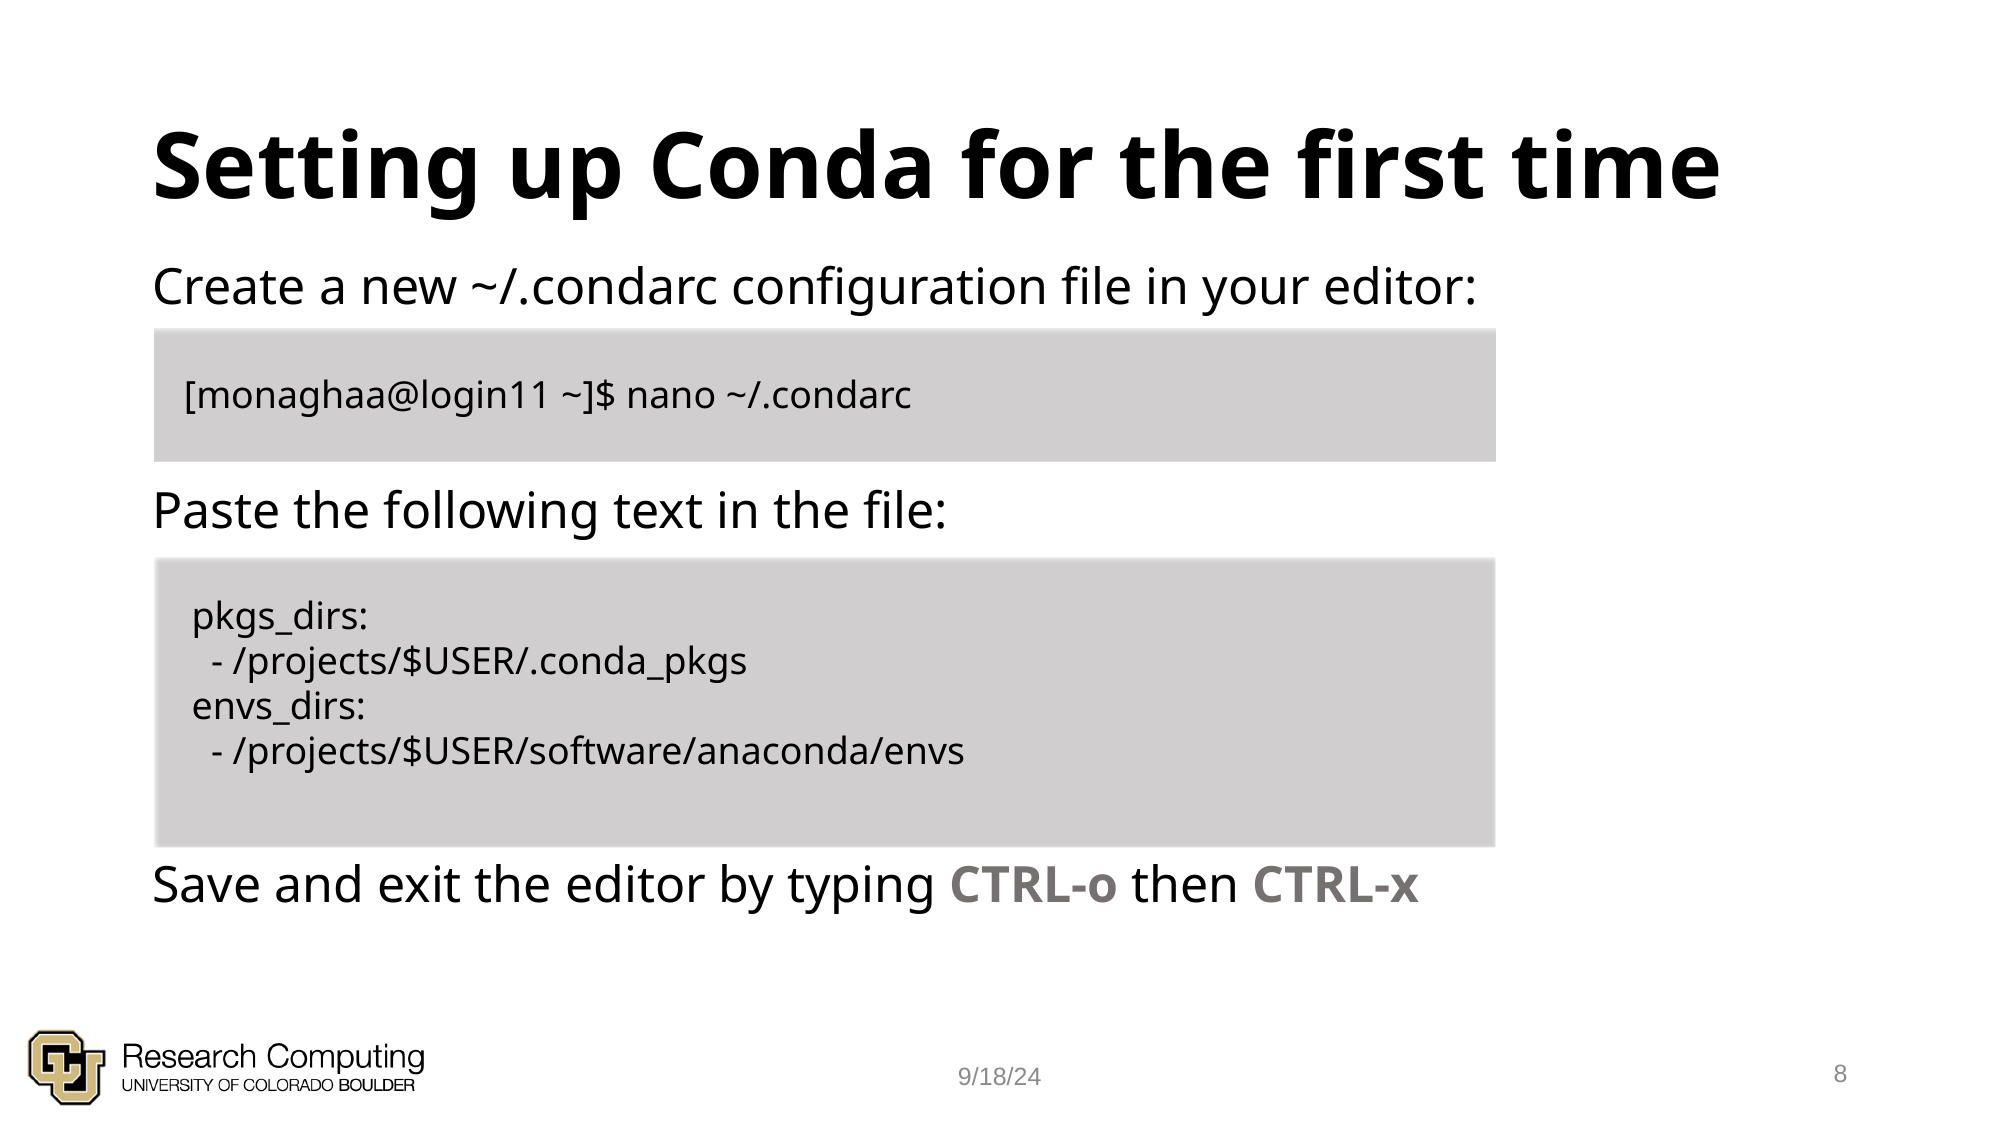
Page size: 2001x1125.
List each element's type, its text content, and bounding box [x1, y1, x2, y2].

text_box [154, 329, 1496, 462]
picture [0, 1024, 775, 1121]
title Setting up Conda for the first time [137, 59, 1863, 253]
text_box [154, 557, 1749, 848]
list Create a new ~/.condarc configuration file in your editor: Paste the following text in the file: Save and exit the editor by typing CTRL-o then CTRL-x [137, 253, 1863, 968]
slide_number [774, 1045, 1225, 1105]
slide_number 8 [1412, 1042, 1863, 1103]
